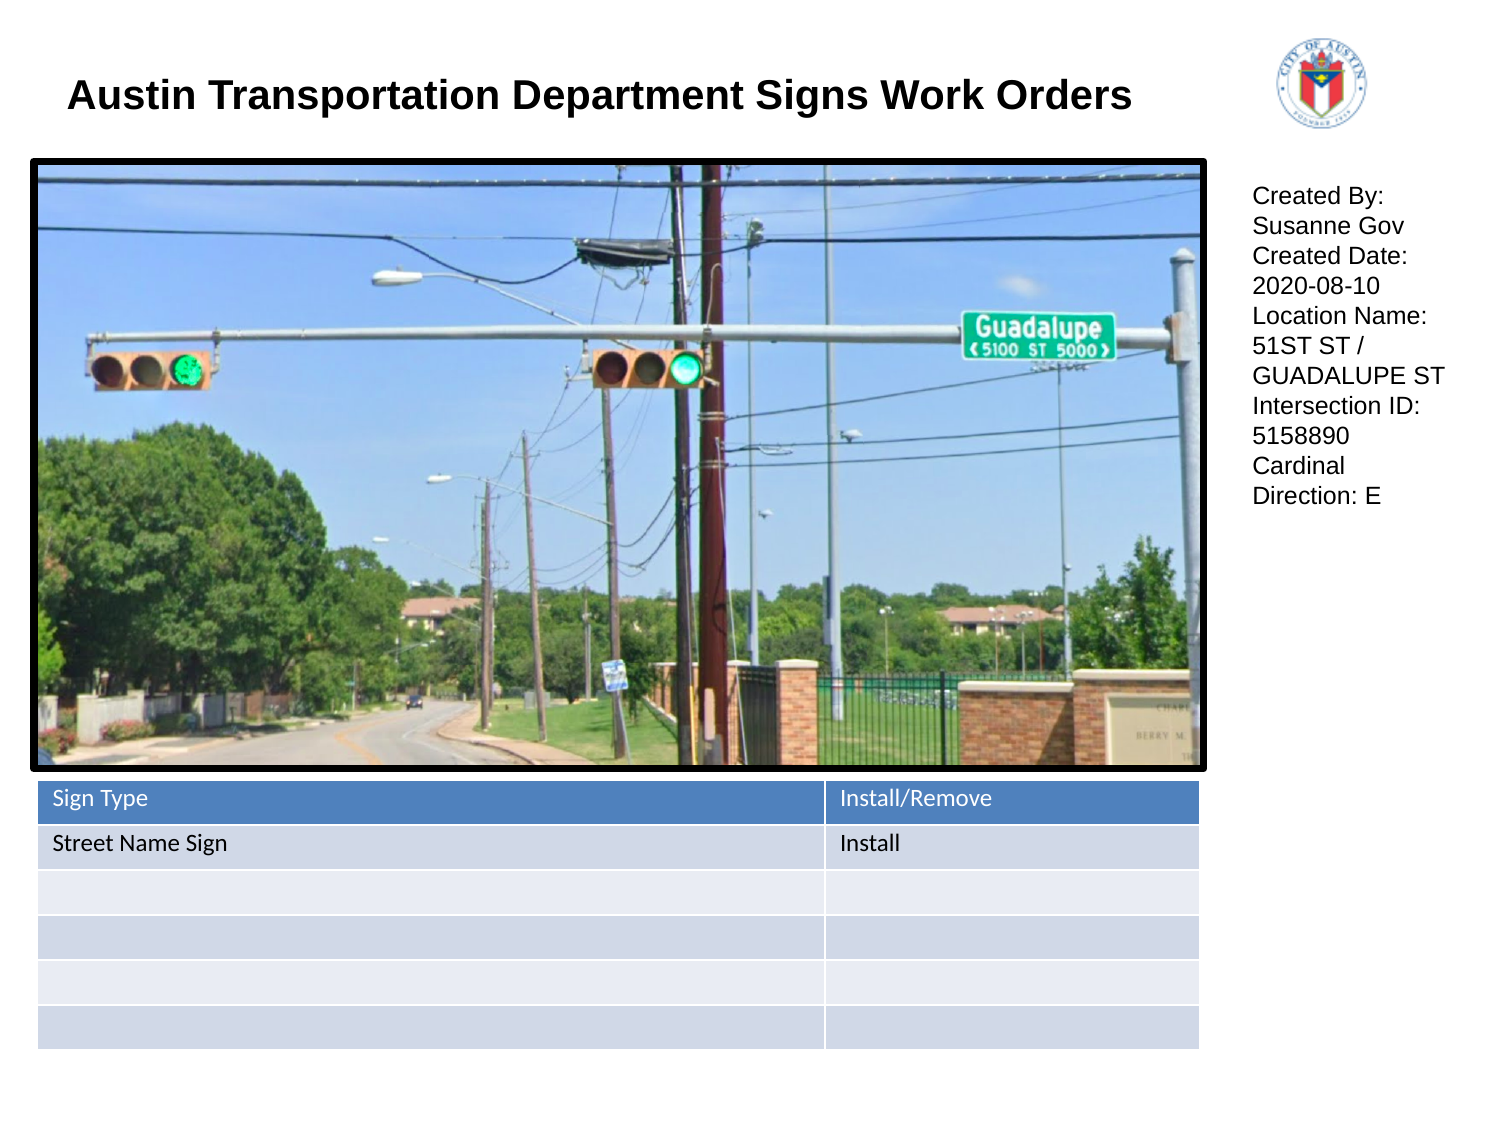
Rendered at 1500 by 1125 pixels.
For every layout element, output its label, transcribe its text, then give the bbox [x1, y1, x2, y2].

table_cell Street Name Sign [38, 826, 824, 869]
table_cell [826, 916, 1199, 959]
table_cell [38, 916, 824, 959]
table_header Sign Type [38, 781, 824, 824]
picture [1274, 37, 1369, 132]
table_cell [826, 961, 1199, 1004]
table_cell Install [826, 826, 1199, 869]
table_cell [38, 871, 824, 914]
table_cell [826, 871, 1199, 914]
table_cell [38, 961, 824, 1004]
table_cell [826, 1006, 1199, 1049]
picture [37, 164, 1201, 766]
text_box Austin Transportation Department Signs Work Orders [51, 60, 1149, 125]
table_cell [38, 1006, 824, 1049]
table_header Install/Remove [826, 781, 1199, 824]
text_box Created By: Susanne Gov Created Date: 2020-08-10 Location Name: 51ST ST / GUADALUPE ST Intersection ID: 5158890 Cardinal Direction: E [1237, 172, 1463, 517]
